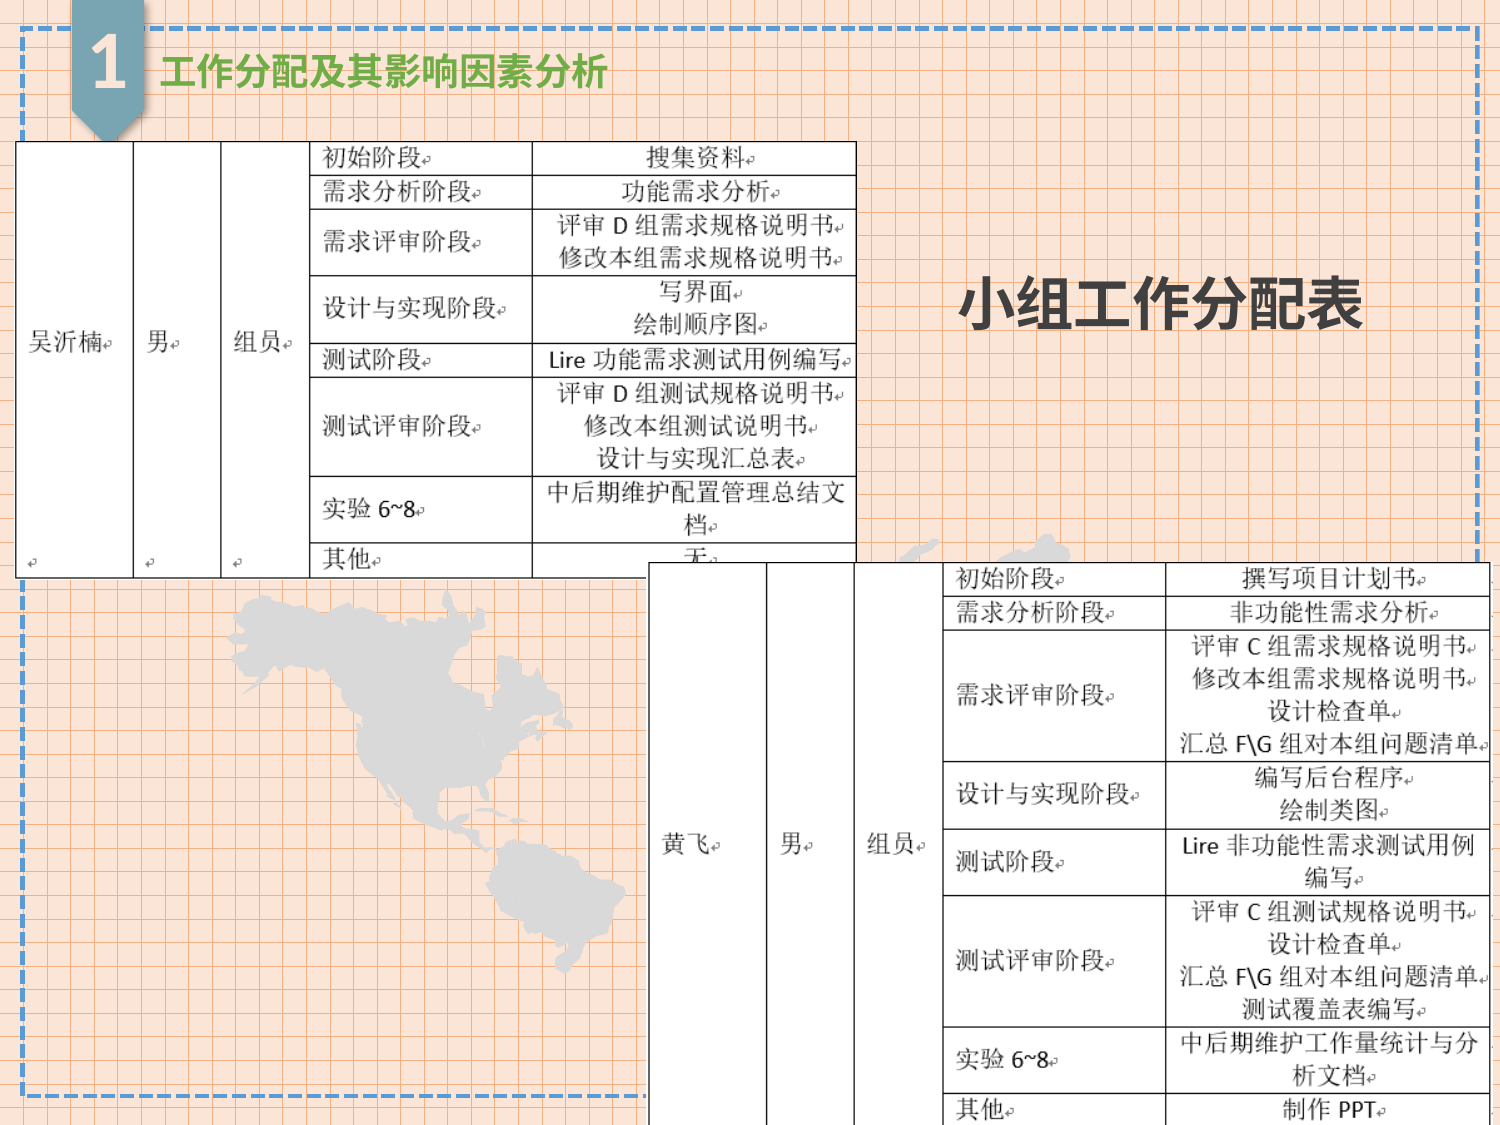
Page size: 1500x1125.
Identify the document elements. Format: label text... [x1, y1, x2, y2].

list 1 [71, 0, 145, 123]
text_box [857, 533, 1274, 562]
text_box 小组工作分配表 [857, 259, 1500, 345]
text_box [225, 580, 646, 1015]
picture [14, 141, 1493, 1125]
list 工作分配及其影响因素分析 [144, 35, 662, 112]
